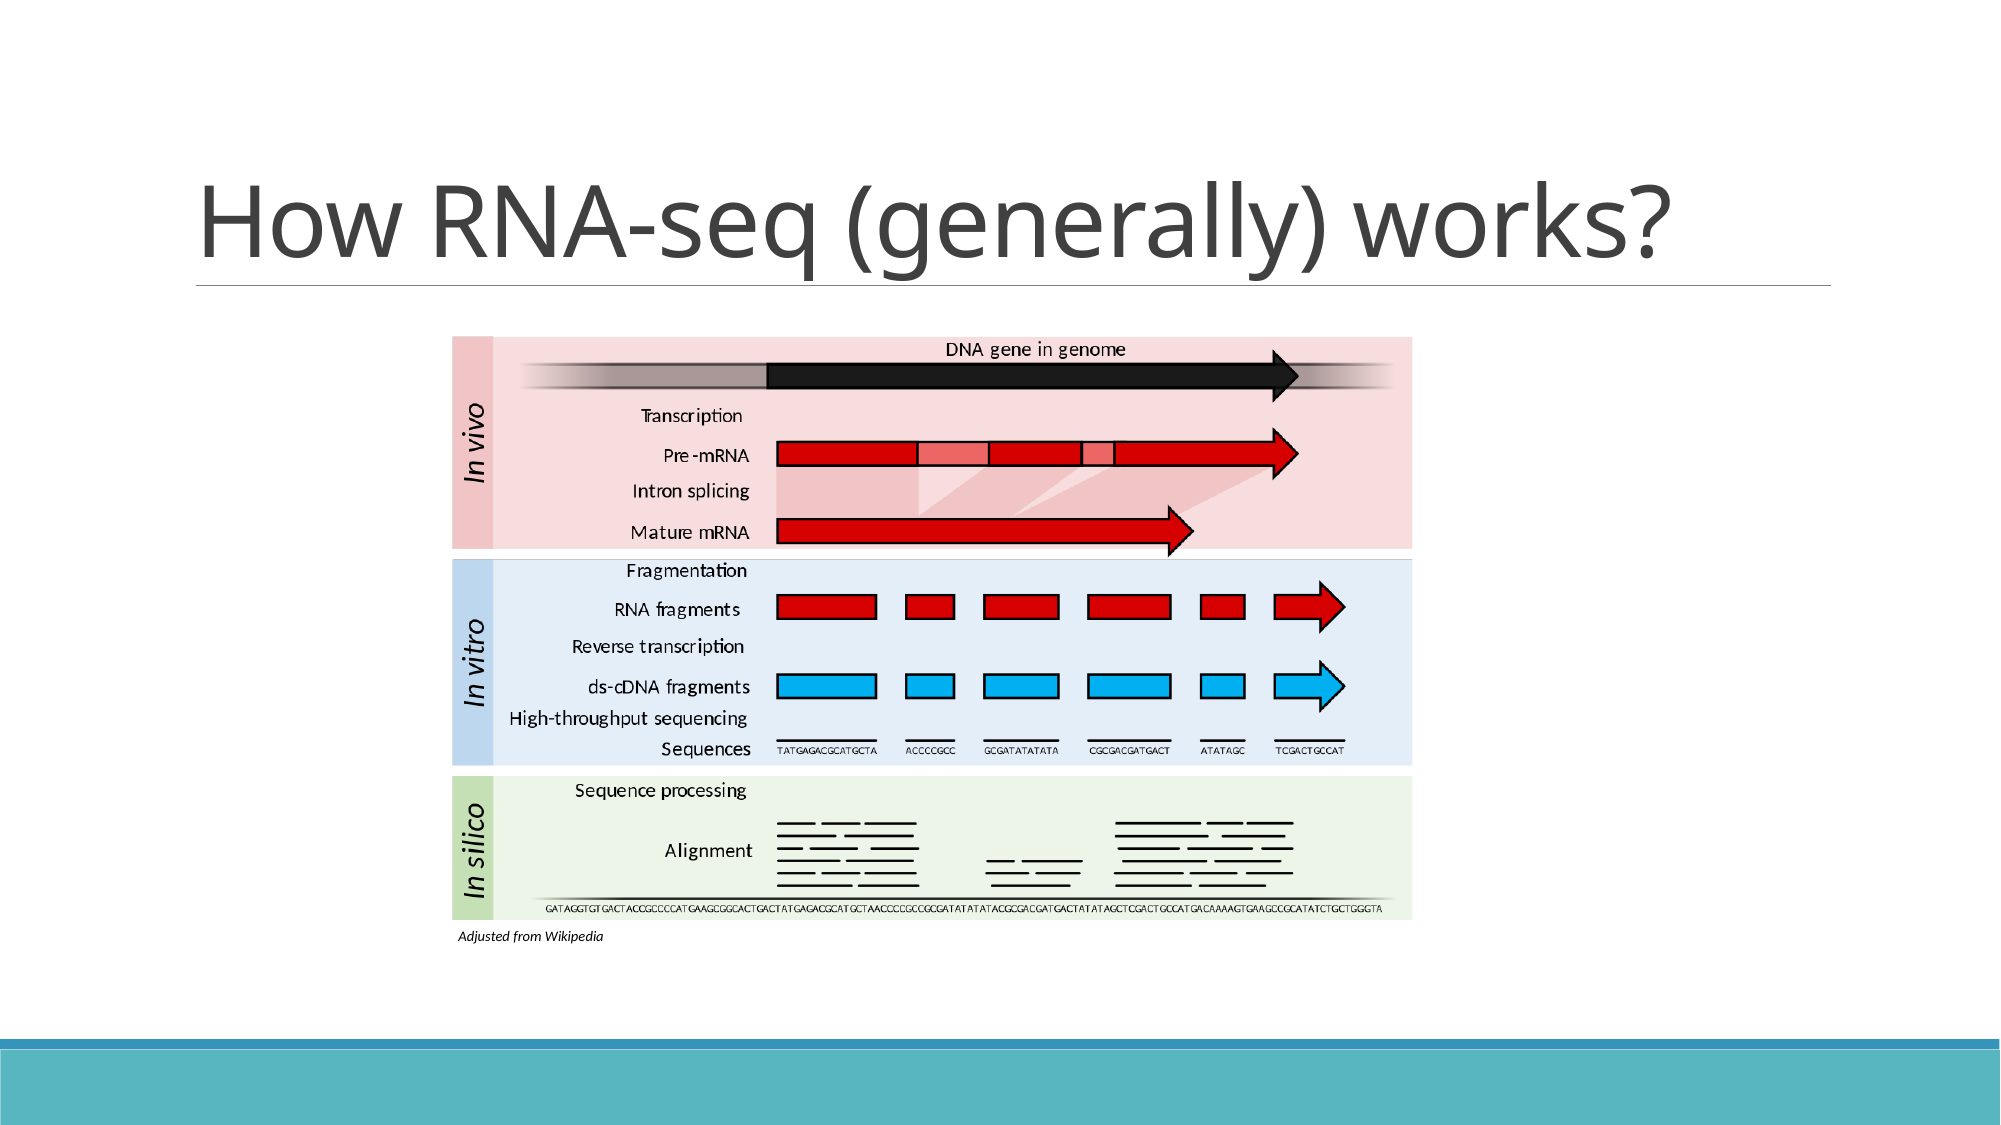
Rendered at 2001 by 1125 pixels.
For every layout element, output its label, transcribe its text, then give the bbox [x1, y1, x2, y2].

title How RNA-seq (generally) works? [180, 47, 1830, 285]
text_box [443, 327, 1423, 953]
